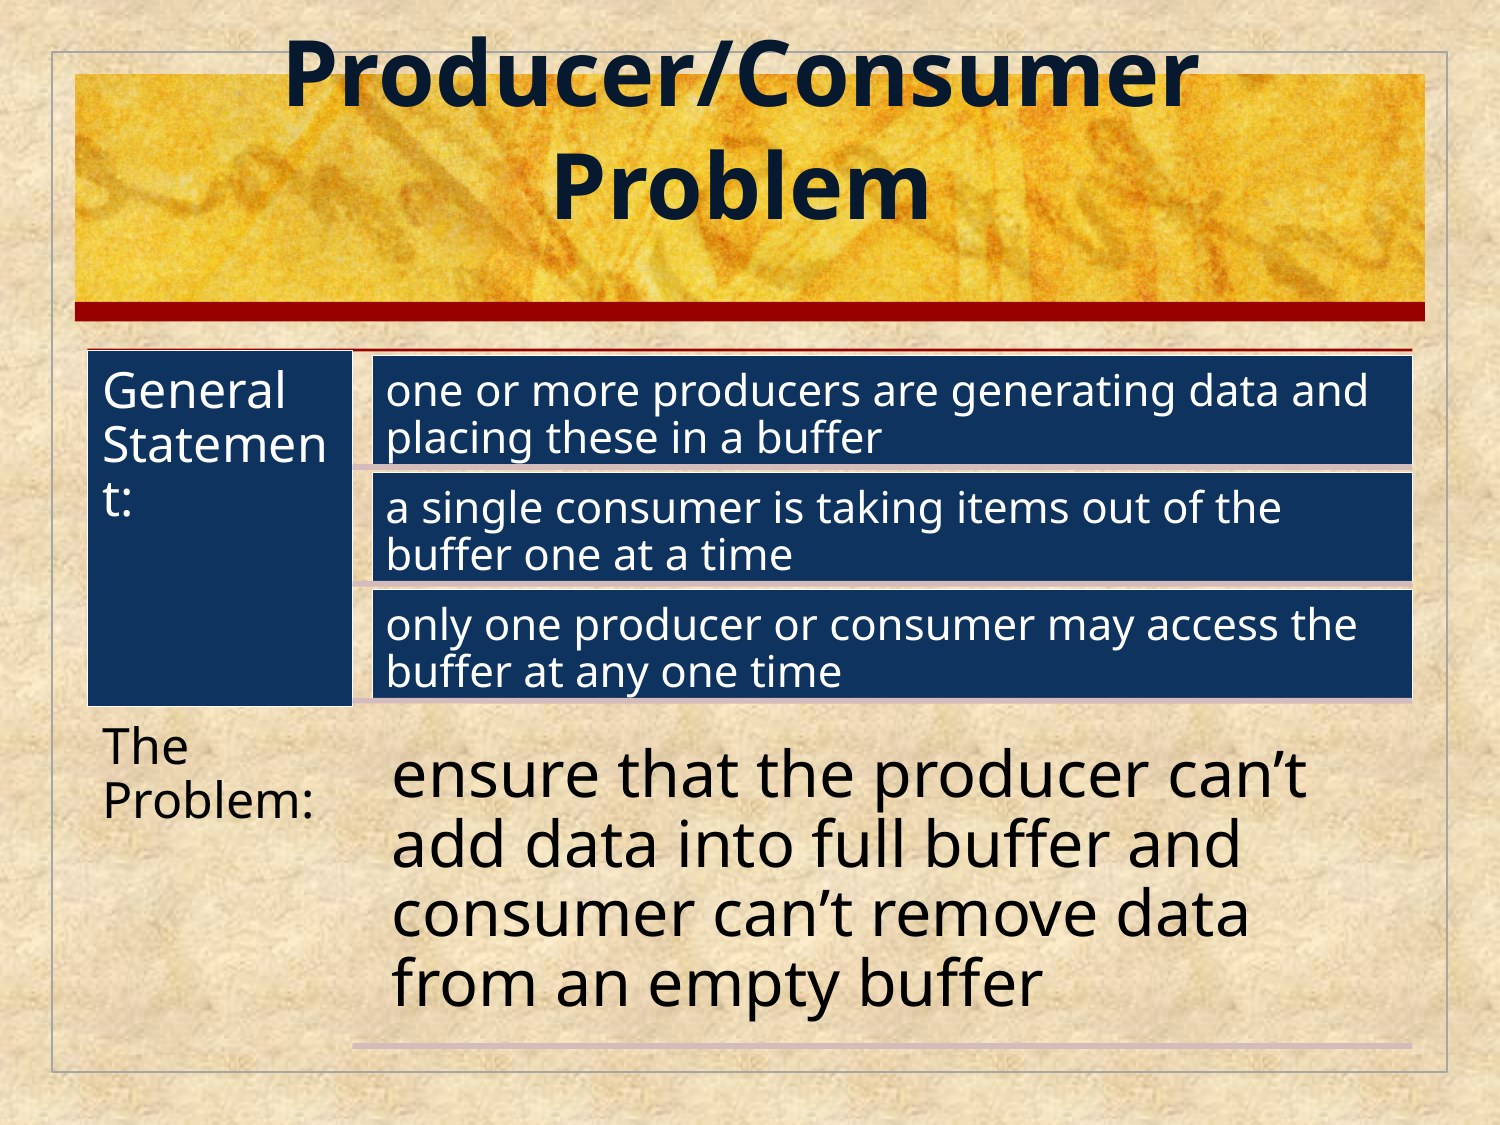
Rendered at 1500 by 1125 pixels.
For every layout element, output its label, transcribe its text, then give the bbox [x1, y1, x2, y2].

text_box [86, 349, 1414, 1064]
title Producer/Consumer Problem [99, 125, 1384, 238]
picture [0, 0, 1500, 1125]
